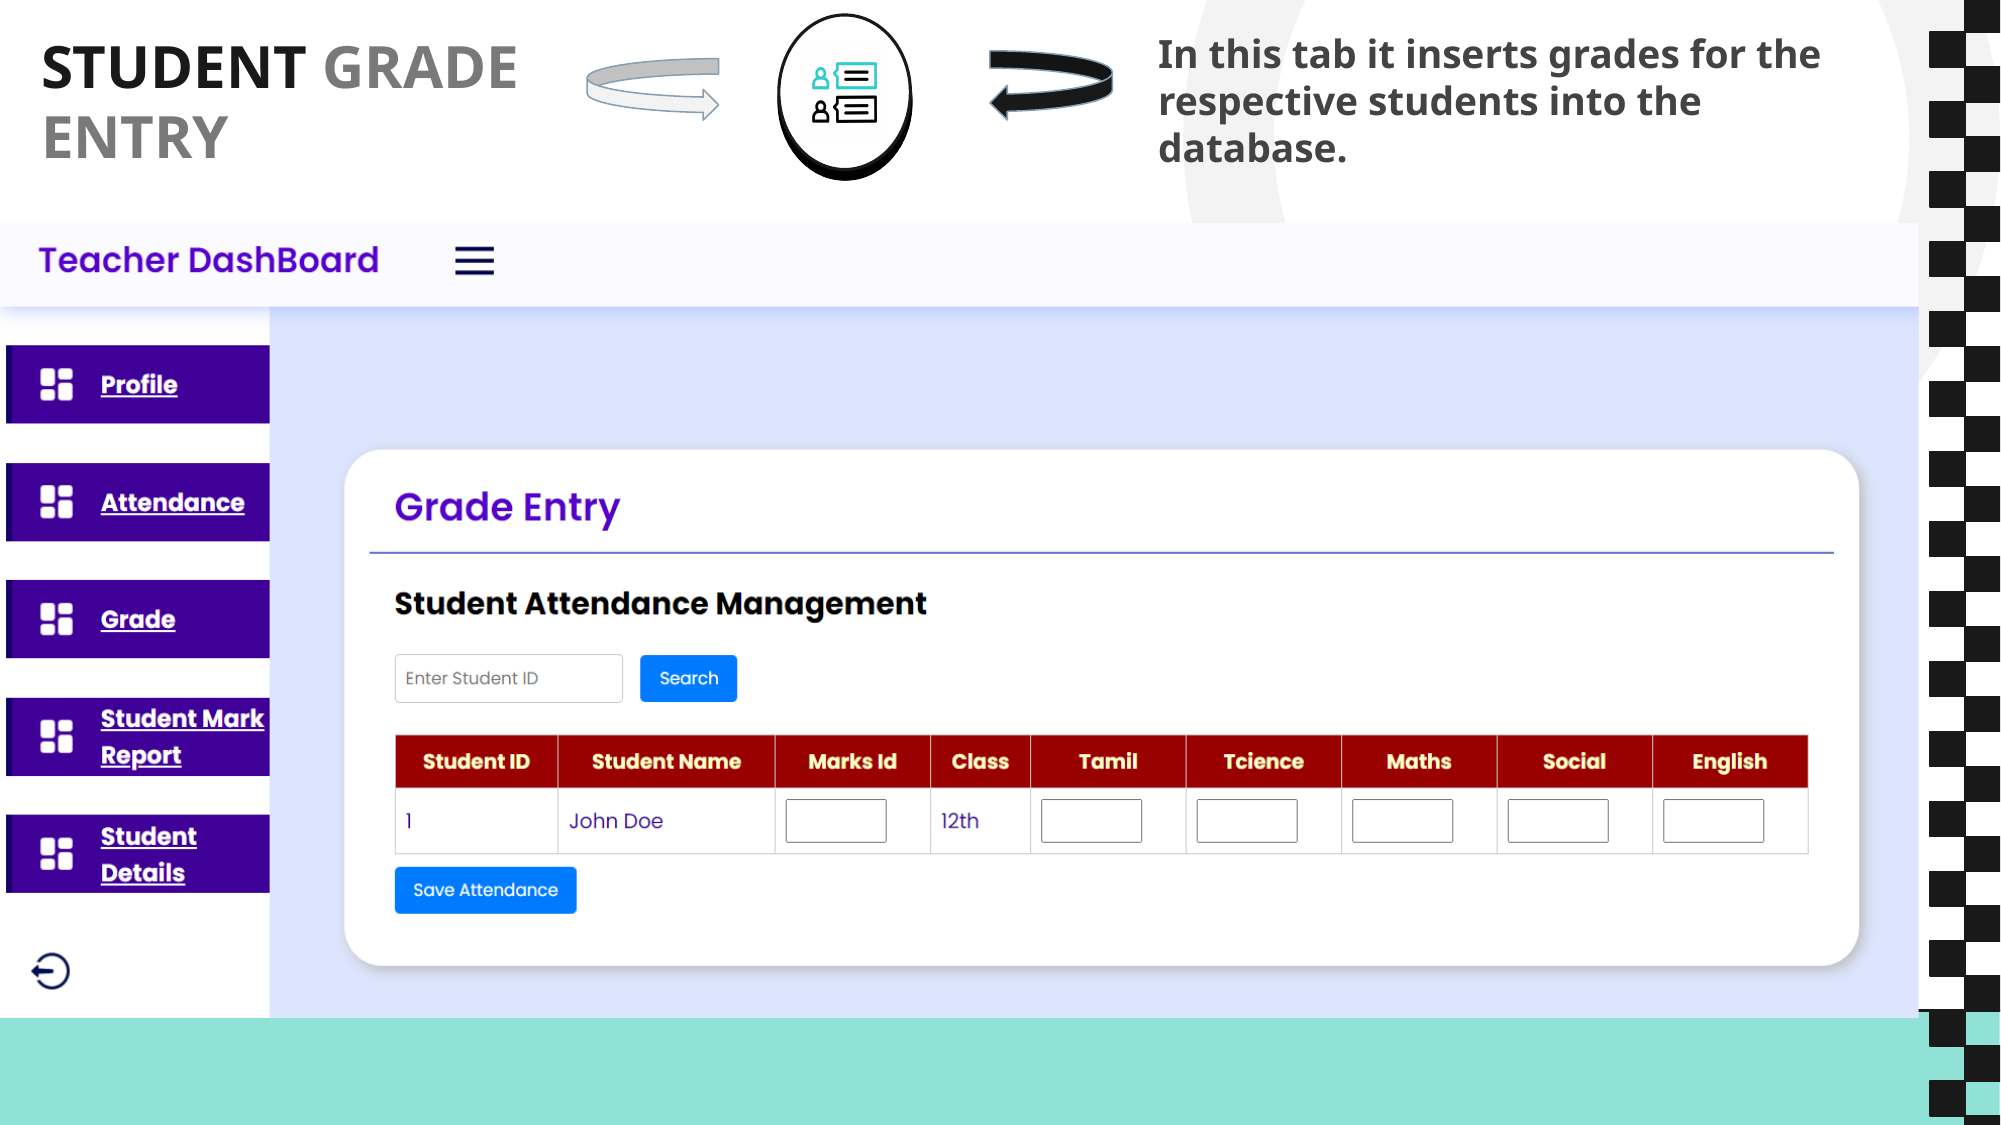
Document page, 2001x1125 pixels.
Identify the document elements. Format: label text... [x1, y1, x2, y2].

text_box [587, 58, 719, 121]
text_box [778, 14, 911, 170]
picture [0, 222, 1919, 1019]
list In this tab it inserts grades for the respective students into the database. [1112, 15, 1864, 131]
title STUDENT GRADE ENTRY [26, 15, 548, 197]
text_box [989, 50, 1113, 121]
